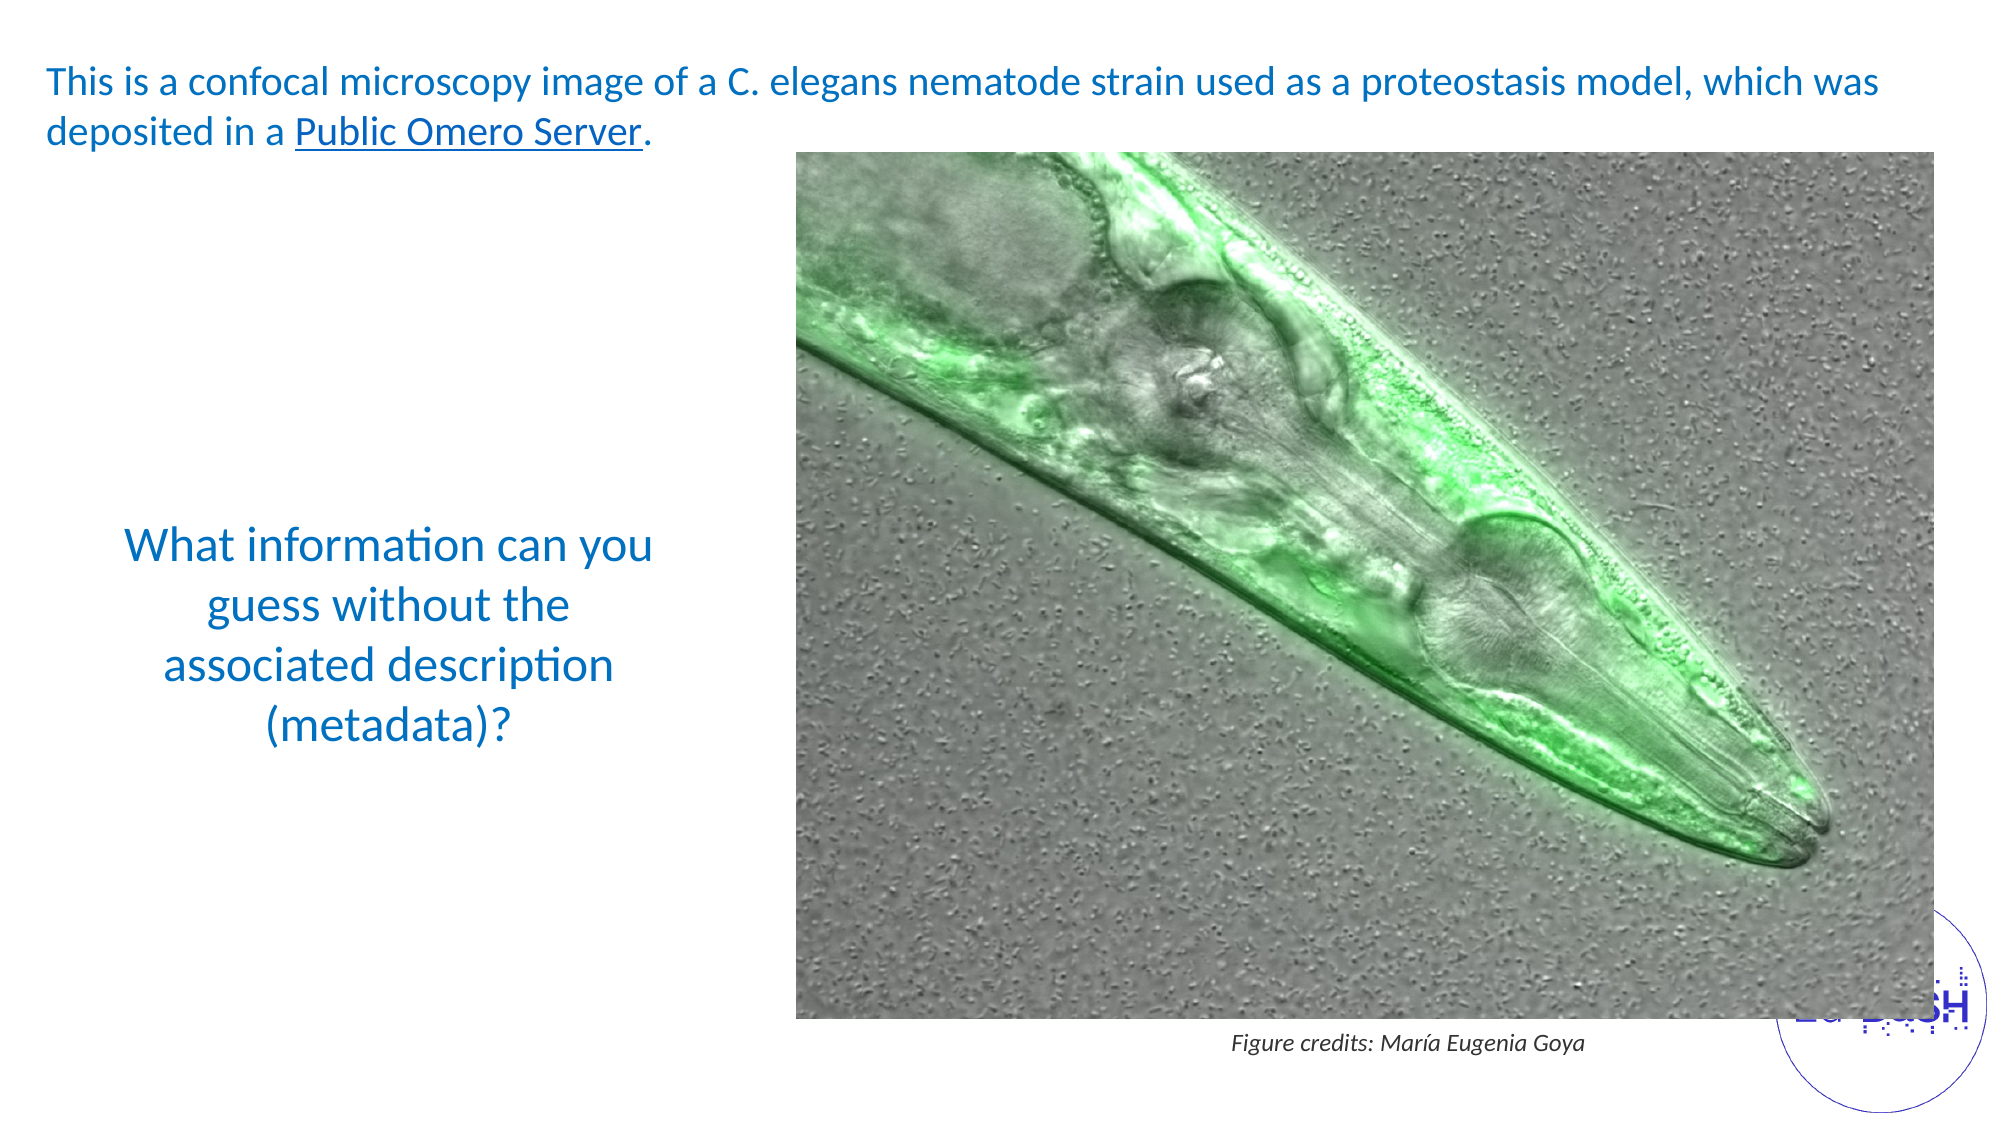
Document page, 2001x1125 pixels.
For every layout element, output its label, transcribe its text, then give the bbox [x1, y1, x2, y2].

text_box Figure credits: María Eugenia Goya [1216, 1019, 1720, 1064]
text_box What information can you guess without the associated description (metadata)? [87, 504, 691, 759]
text_box This is a confocal microscopy image of a C. elegans nematode strain used as a proteostasis model, which was deposited in a Public Omero Server. [31, 46, 1900, 162]
picture [796, 152, 1987, 1113]
